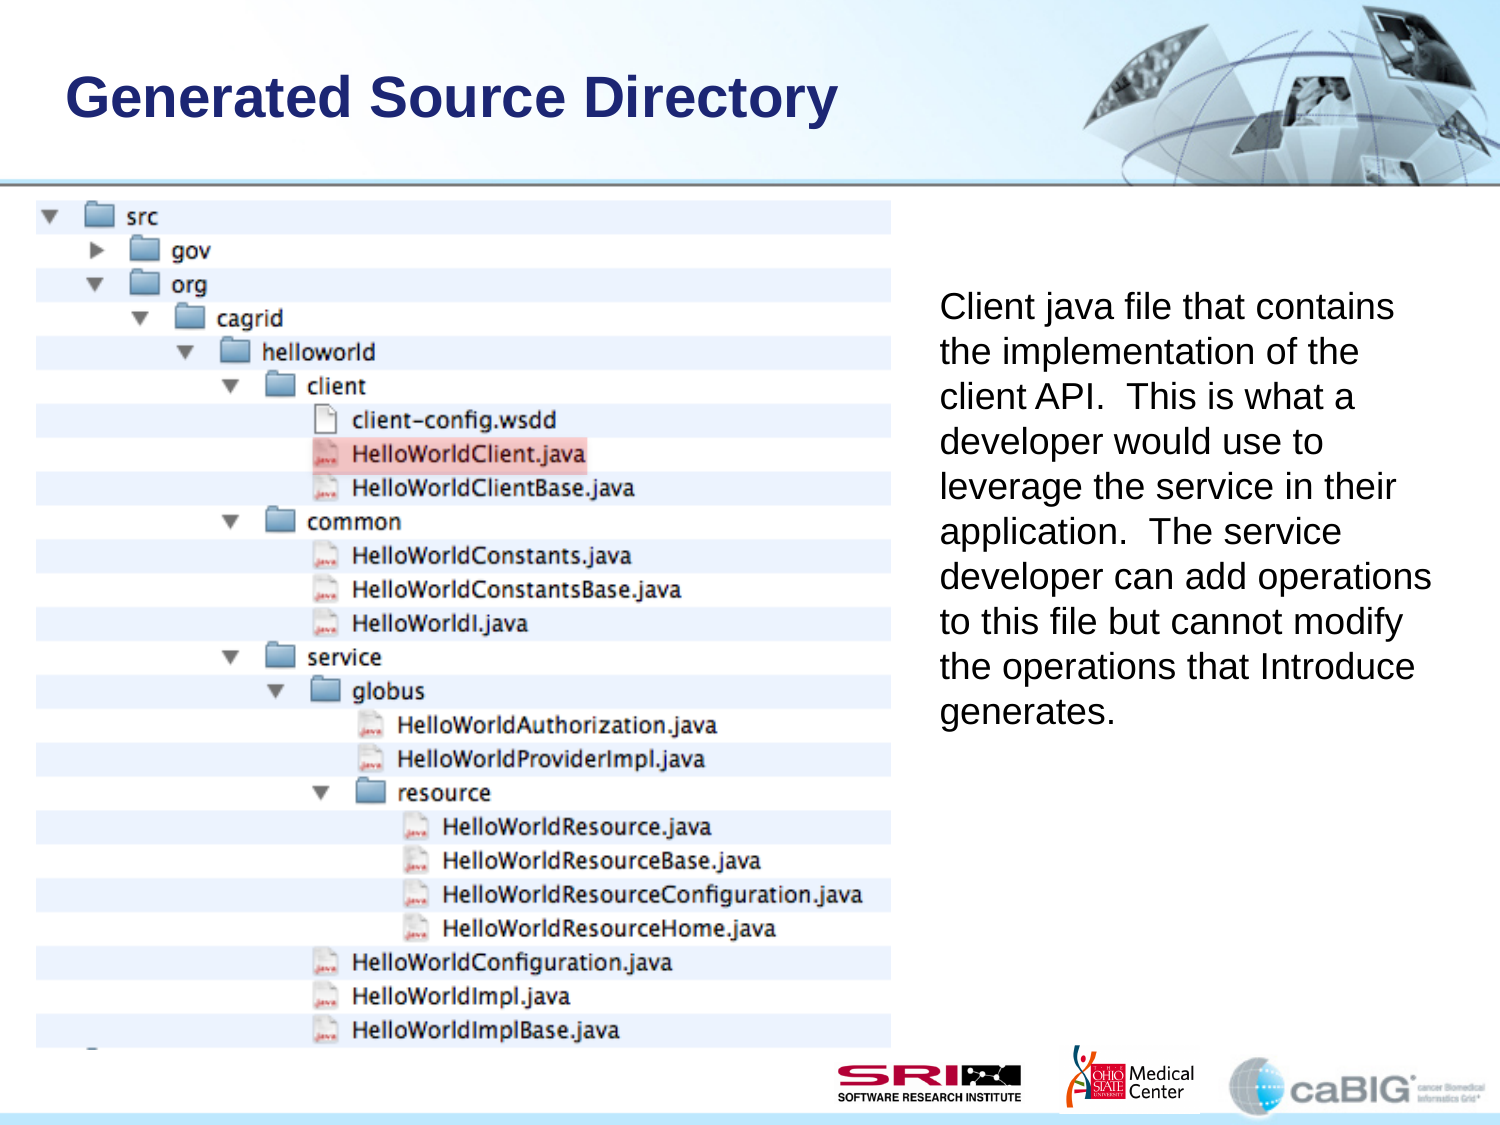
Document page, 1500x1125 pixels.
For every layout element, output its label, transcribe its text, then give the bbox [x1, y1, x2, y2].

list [0, 199, 1190, 1051]
picture [0, 0, 1500, 1125]
text_box Client java file that contains the implementation of the client API. This is what a developer would use to leverage the service in their application. The service developer can add operations to this file but cannot modify the operations that Introduce generates. [1193, 274, 1450, 740]
title Generated Source Directory [49, 0, 1176, 188]
